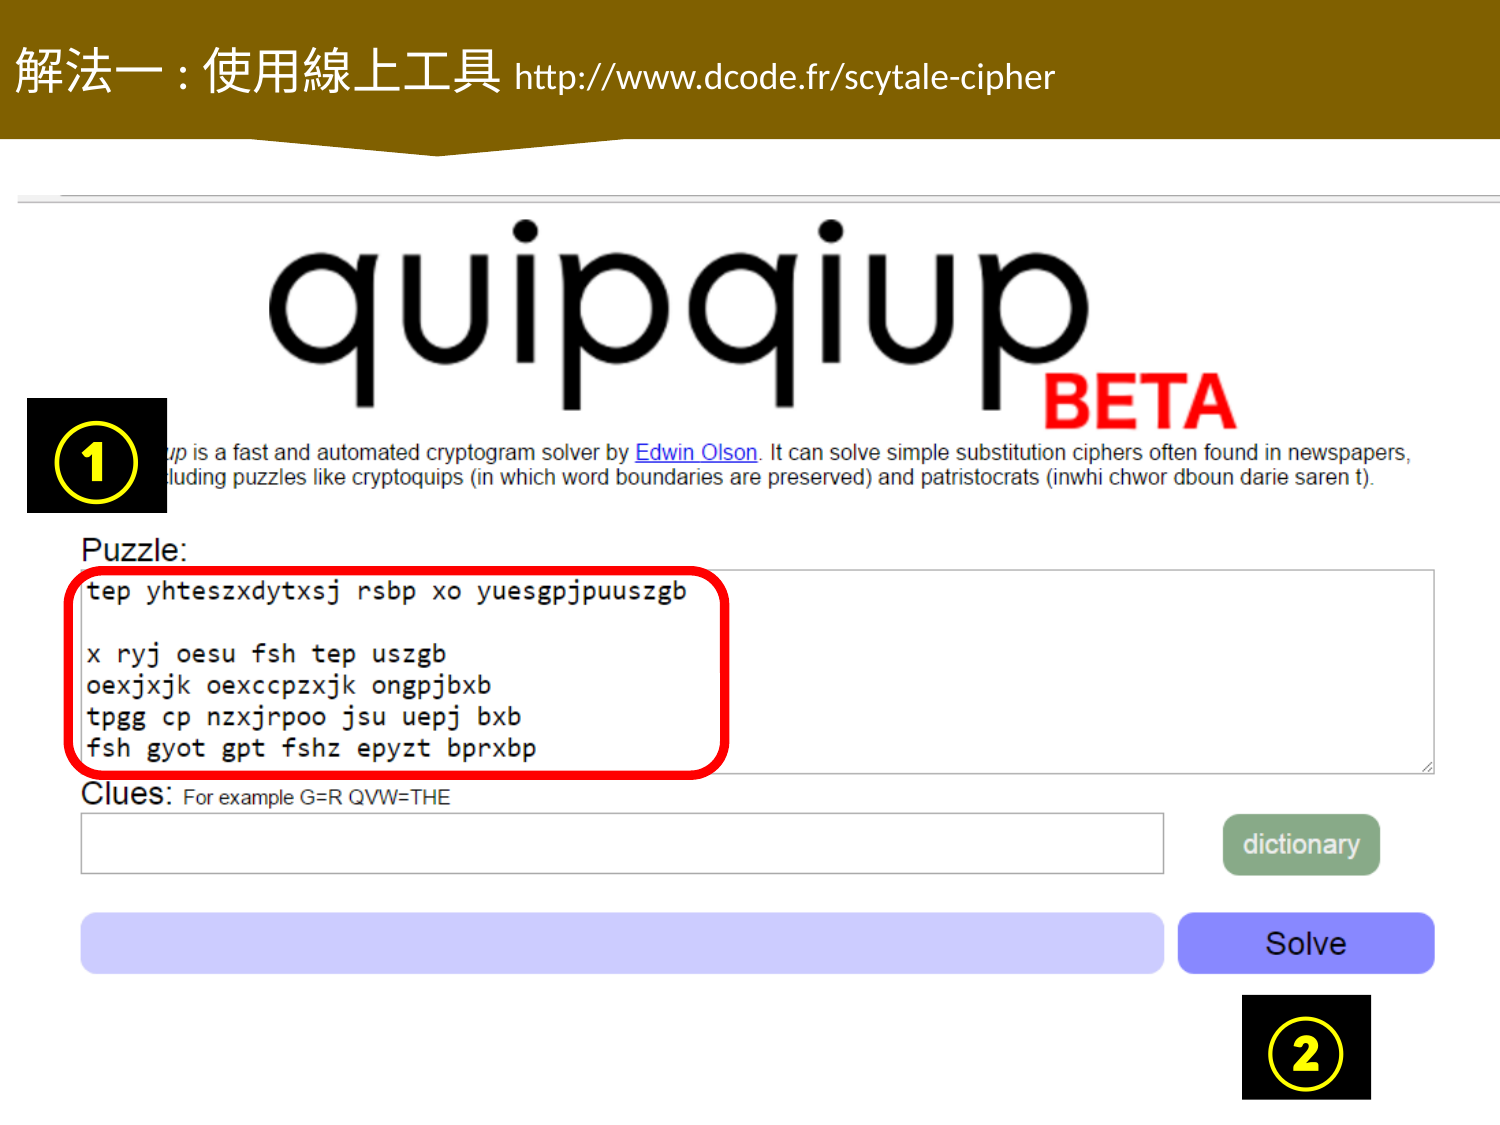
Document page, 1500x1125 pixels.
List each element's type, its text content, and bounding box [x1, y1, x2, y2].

text_box ② [1242, 994, 1372, 1100]
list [17, 195, 1500, 992]
text_box 解法一:使用線上工具http://www.dcode.fr/scytale-cipher [0, 0, 1500, 158]
